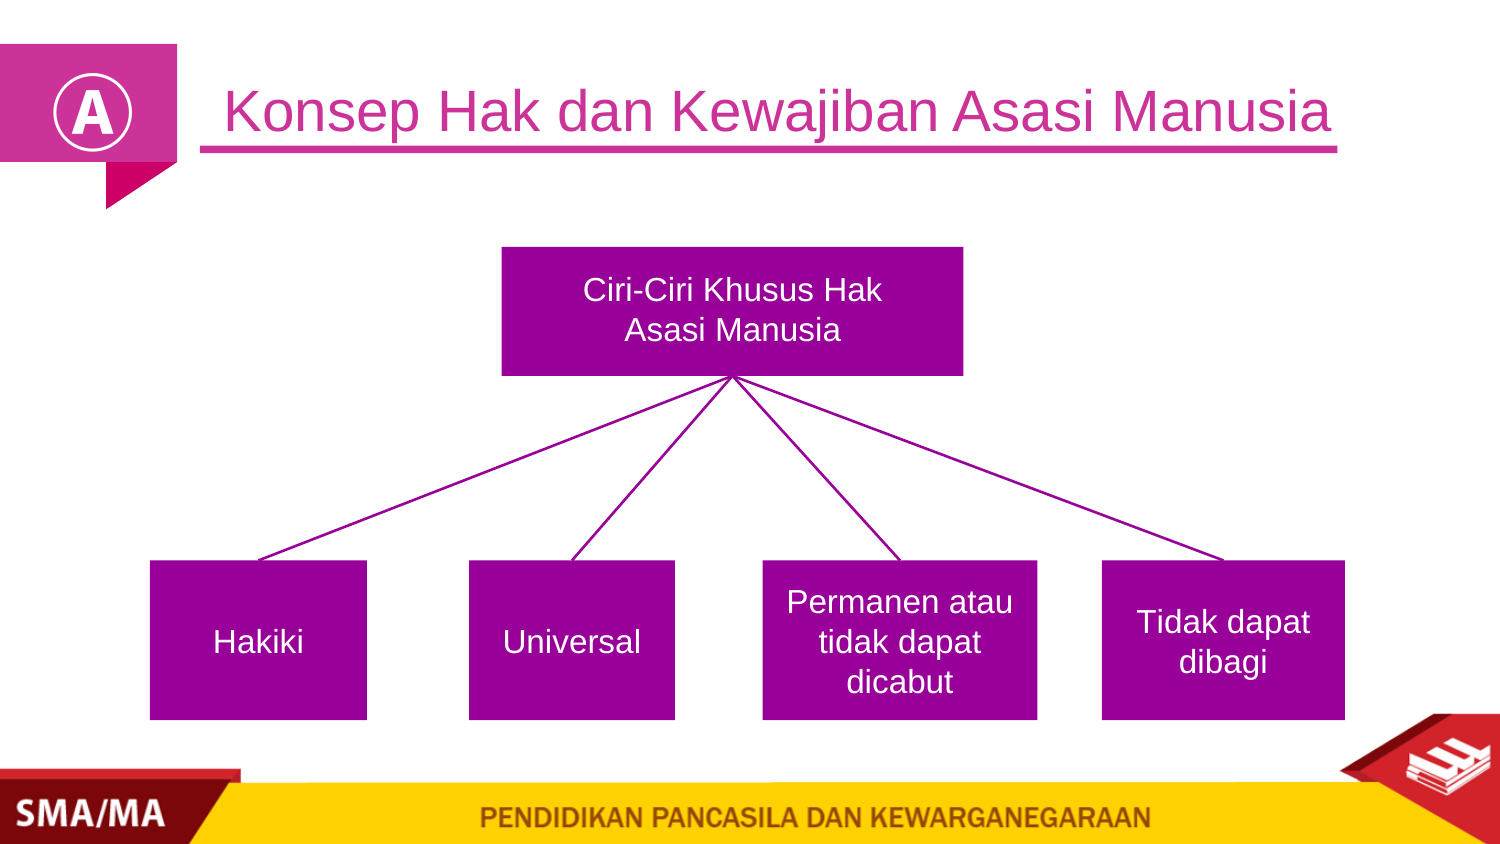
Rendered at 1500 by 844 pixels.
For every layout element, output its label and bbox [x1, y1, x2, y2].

picture [0, 708, 1500, 844]
text_box [149, 246, 1346, 721]
text_box [0, 43, 1436, 210]
